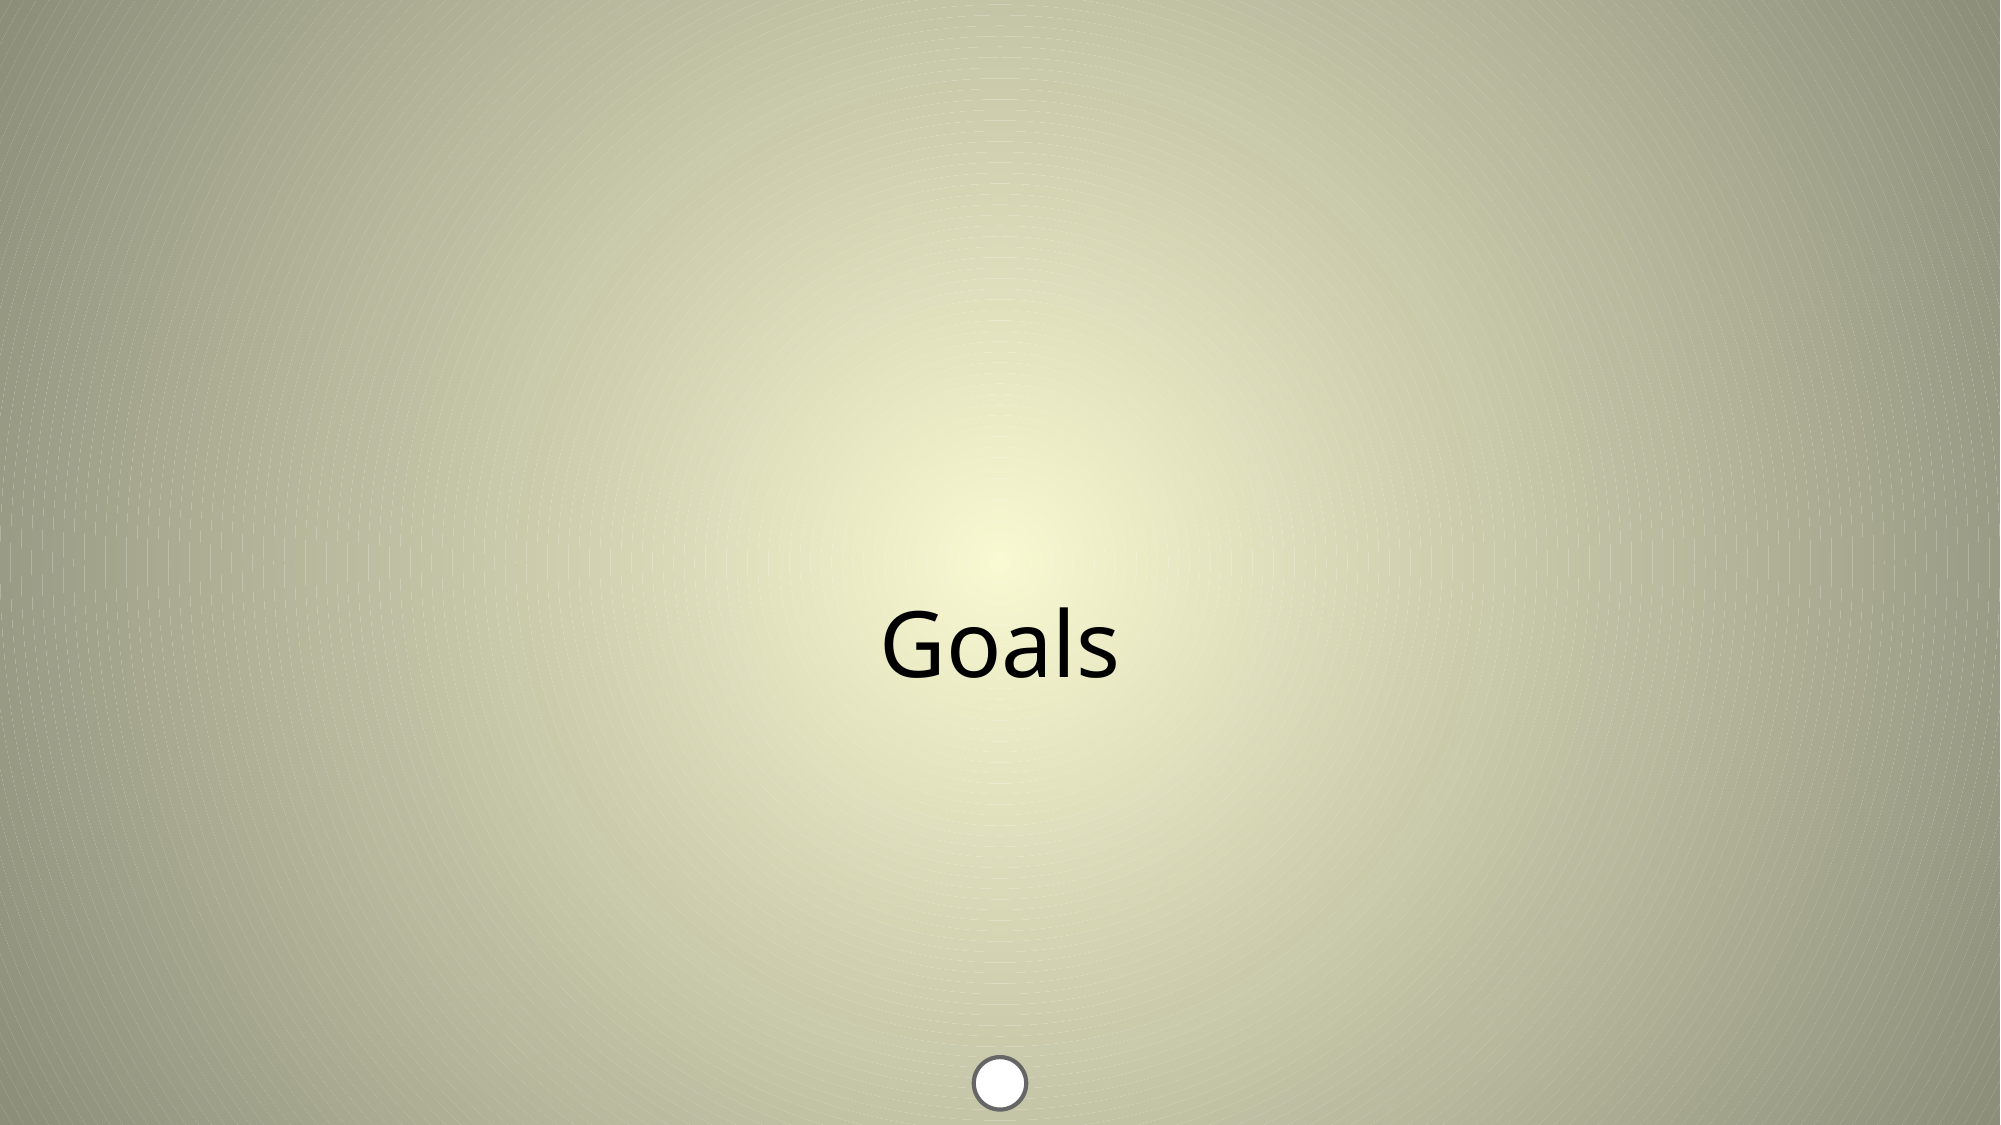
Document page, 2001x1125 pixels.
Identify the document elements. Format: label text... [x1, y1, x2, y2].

text_box [971, 1054, 1029, 1112]
title Goals [150, 507, 1850, 774]
